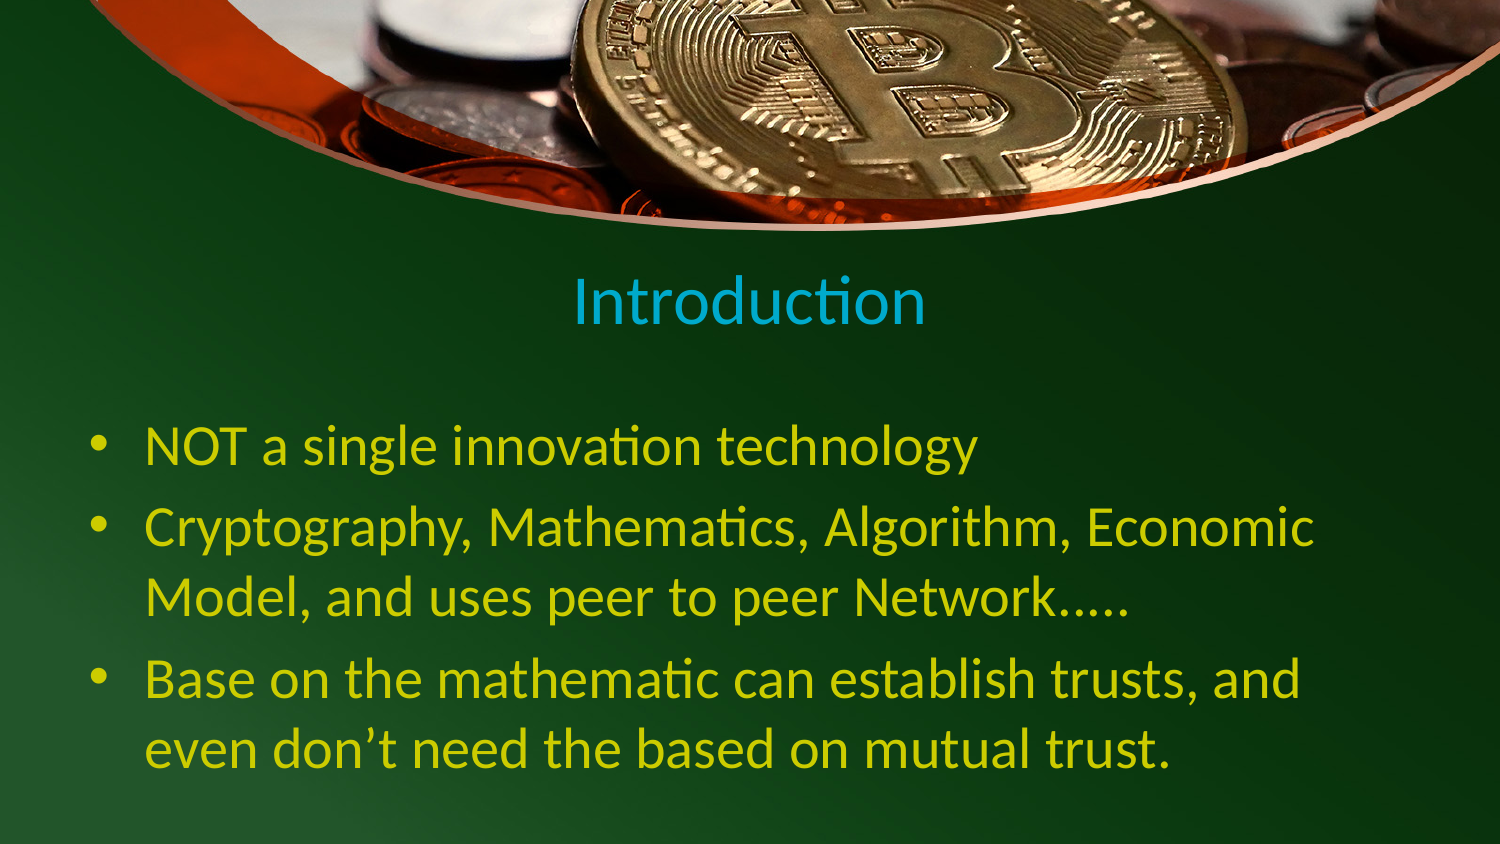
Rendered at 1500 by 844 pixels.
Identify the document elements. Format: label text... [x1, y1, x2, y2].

title Introduction [73, 246, 1427, 317]
picture [0, 0, 1500, 844]
list NOT a single innovation technology Cryptography, Mathematics, Algorithm, Economic Model, and uses peer to peer Network..... Base on the mathematic can establish trusts, and even don’t need the based on mutual trust. [73, 317, 1427, 844]
